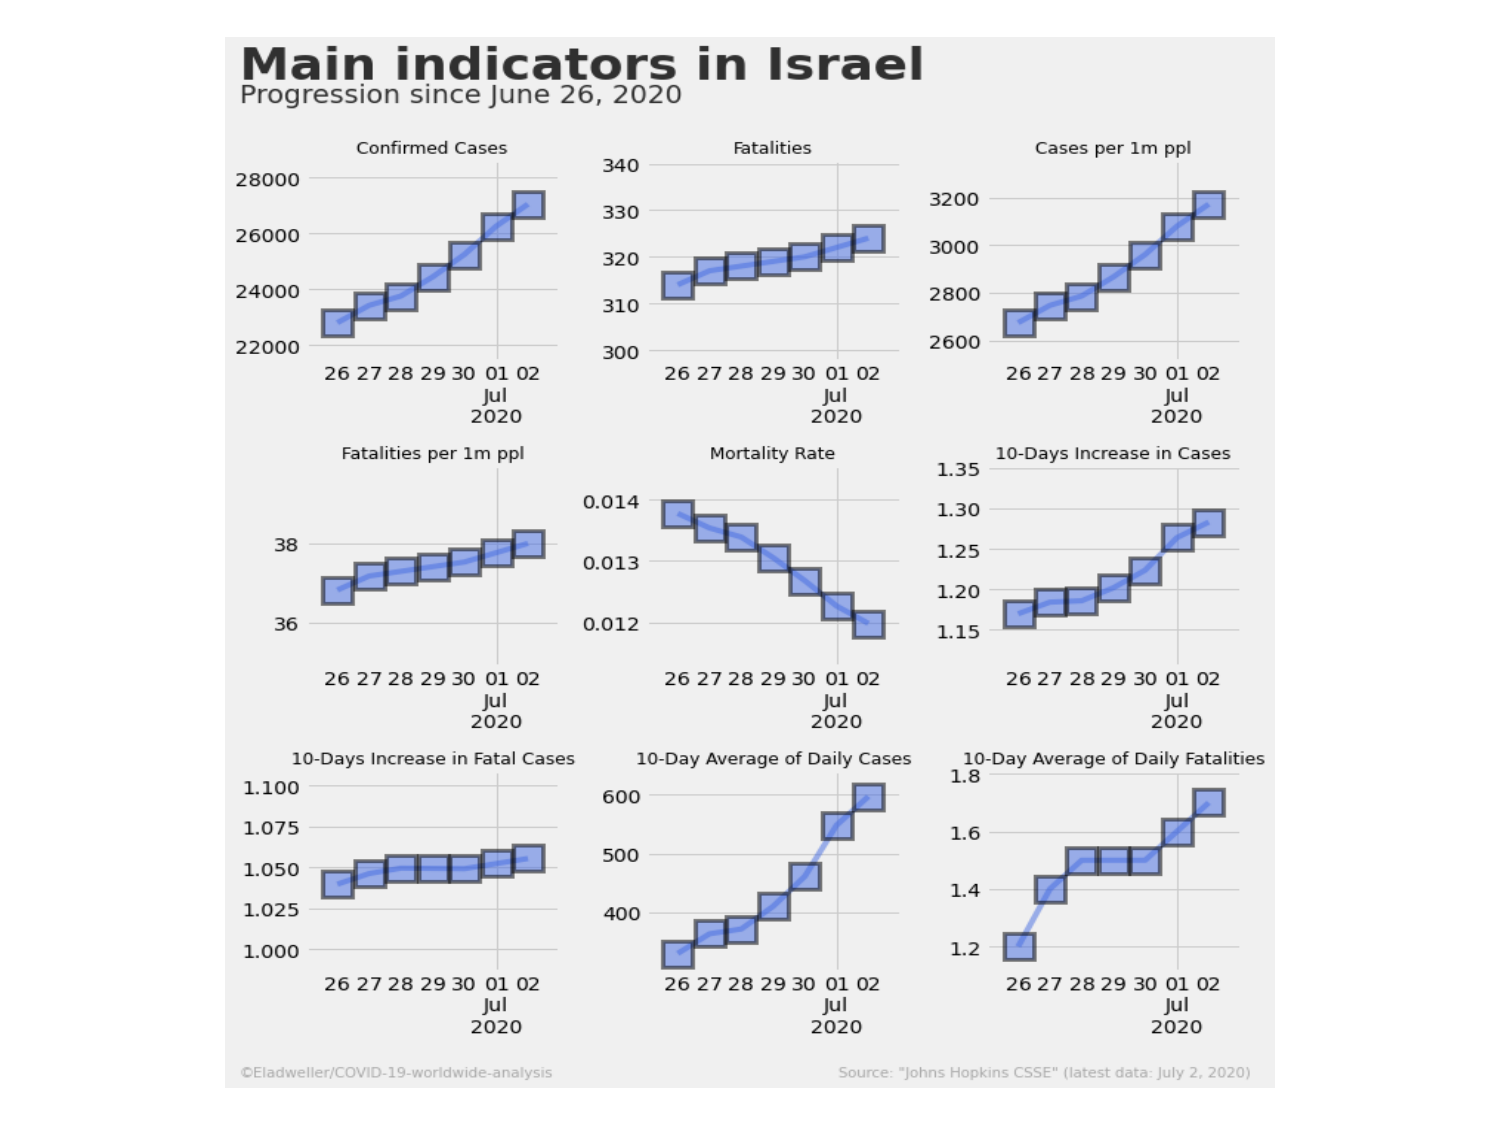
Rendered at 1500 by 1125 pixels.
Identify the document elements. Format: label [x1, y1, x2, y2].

picture [224, 37, 1276, 1088]
